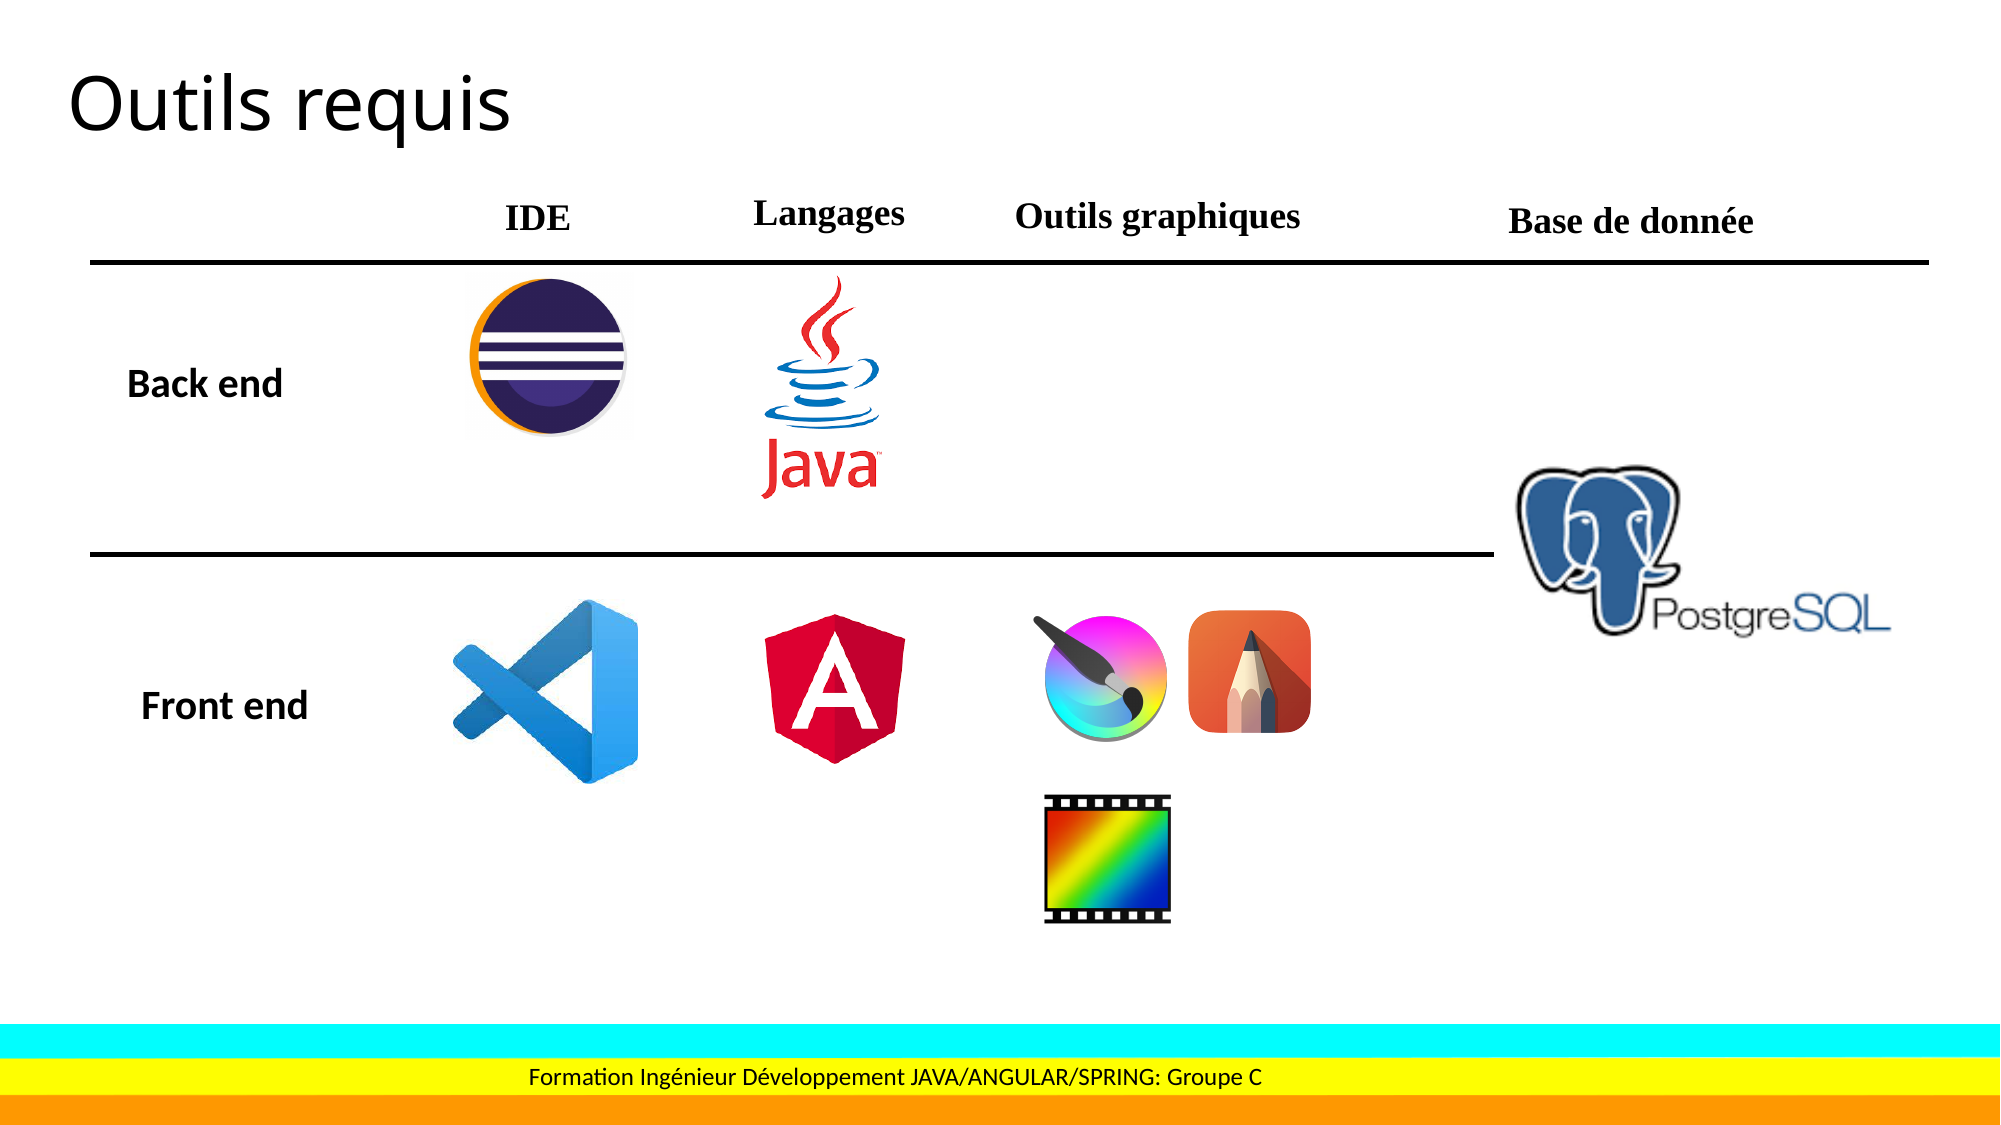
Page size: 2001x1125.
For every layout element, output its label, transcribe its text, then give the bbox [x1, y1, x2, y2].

picture [1188, 610, 1311, 733]
text_box IDE [490, 185, 610, 245]
picture [453, 599, 638, 784]
text_box Back end [112, 348, 361, 414]
picture [763, 605, 913, 770]
picture [1040, 793, 1172, 924]
text_box Langages [738, 180, 992, 241]
text_box Outils graphiques [999, 183, 1378, 244]
title Outils requis [52, 54, 788, 155]
text_box Base de donnée [1493, 188, 1871, 249]
picture [1028, 599, 1184, 755]
picture [761, 275, 882, 499]
picture [465, 272, 634, 440]
text_box Front end [126, 670, 375, 736]
picture [0, 1024, 2000, 1125]
picture [1510, 453, 1909, 663]
